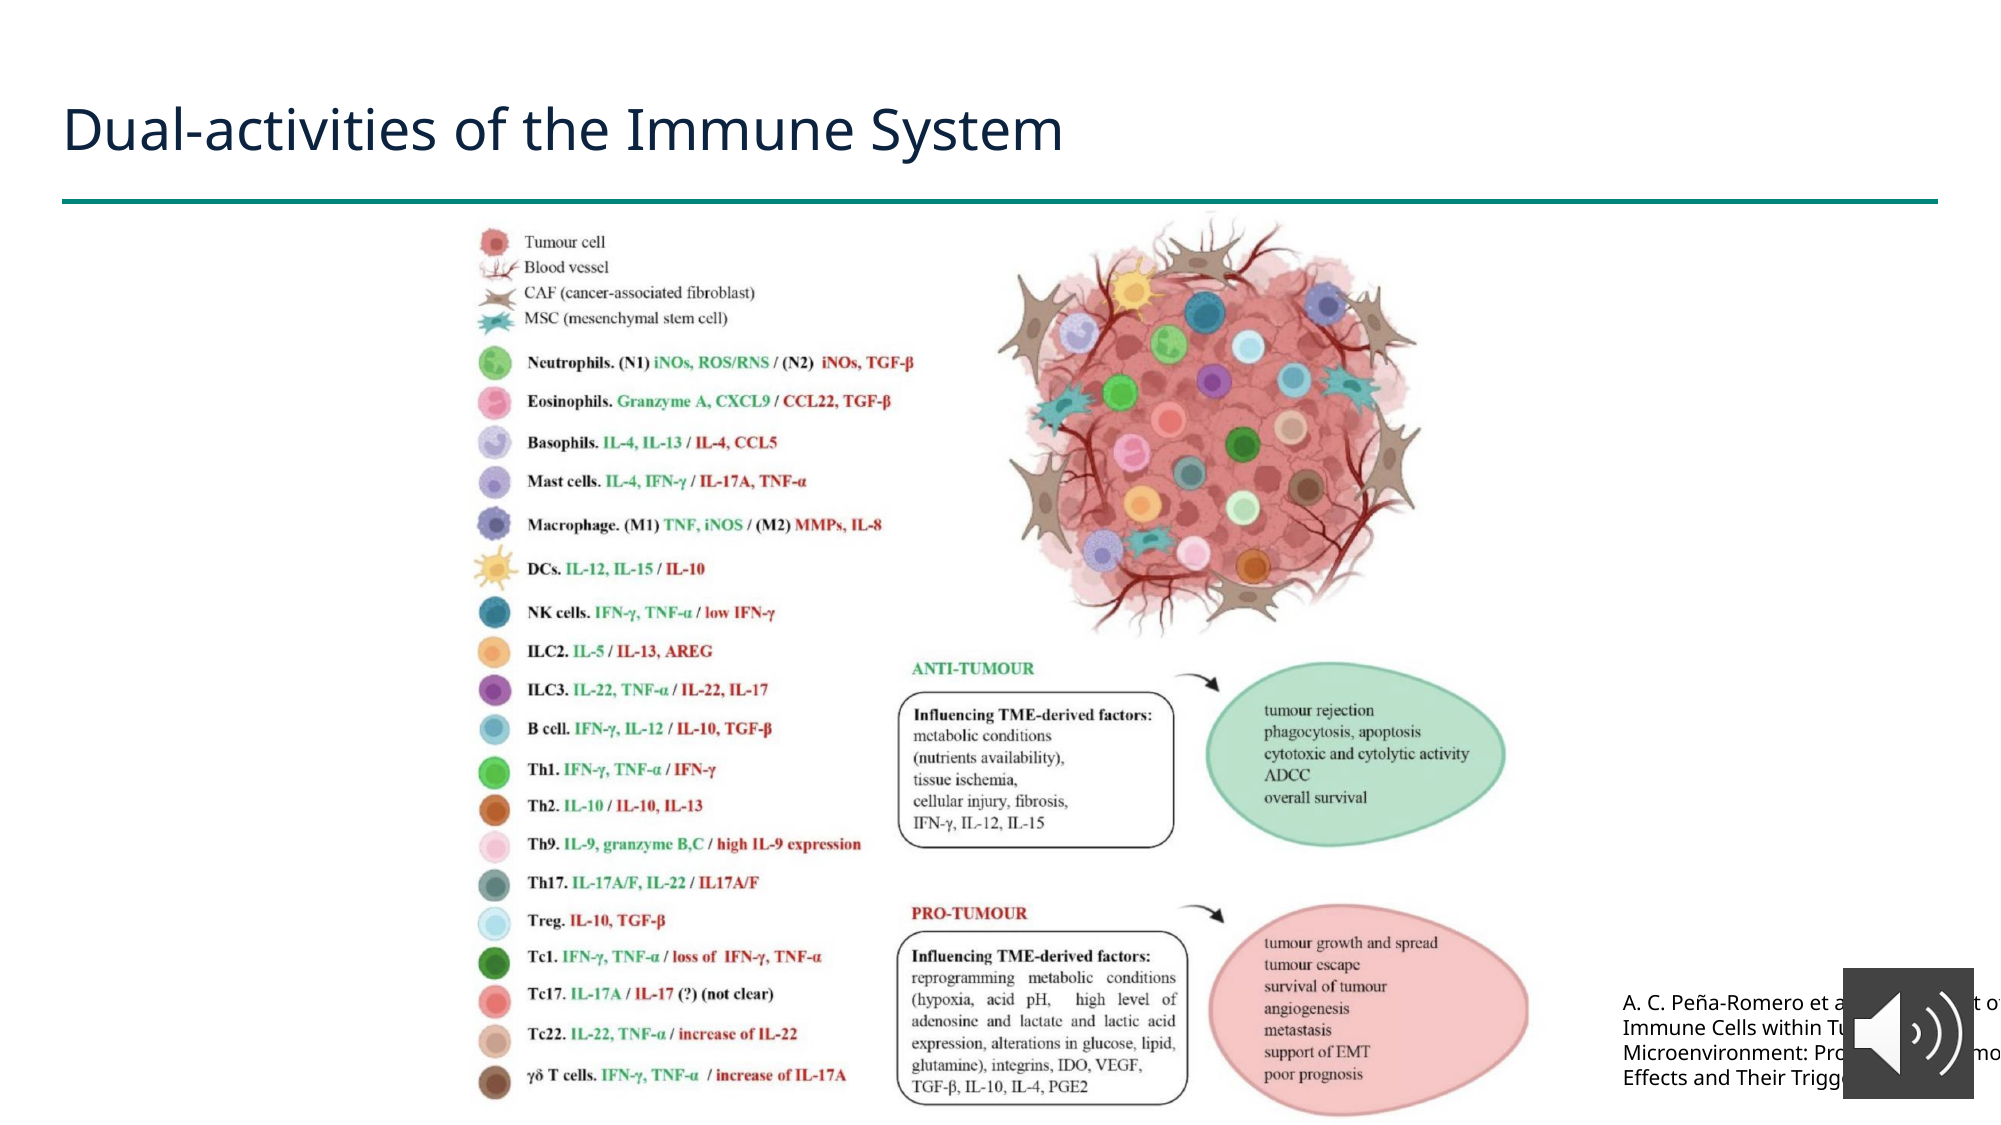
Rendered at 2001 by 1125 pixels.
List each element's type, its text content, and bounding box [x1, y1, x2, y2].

title Dual-activities of the Immune System [62, 62, 1484, 202]
picture [453, 210, 1547, 1125]
text_box A. C. Peña-Romero et al., “Dual Effect of Immune Cells within Tumour Microenvironment: Pro- and Anti-Tumour Effects and Their Triggers [1622, 989, 2000, 1125]
picture [1841, 966, 1975, 1100]
